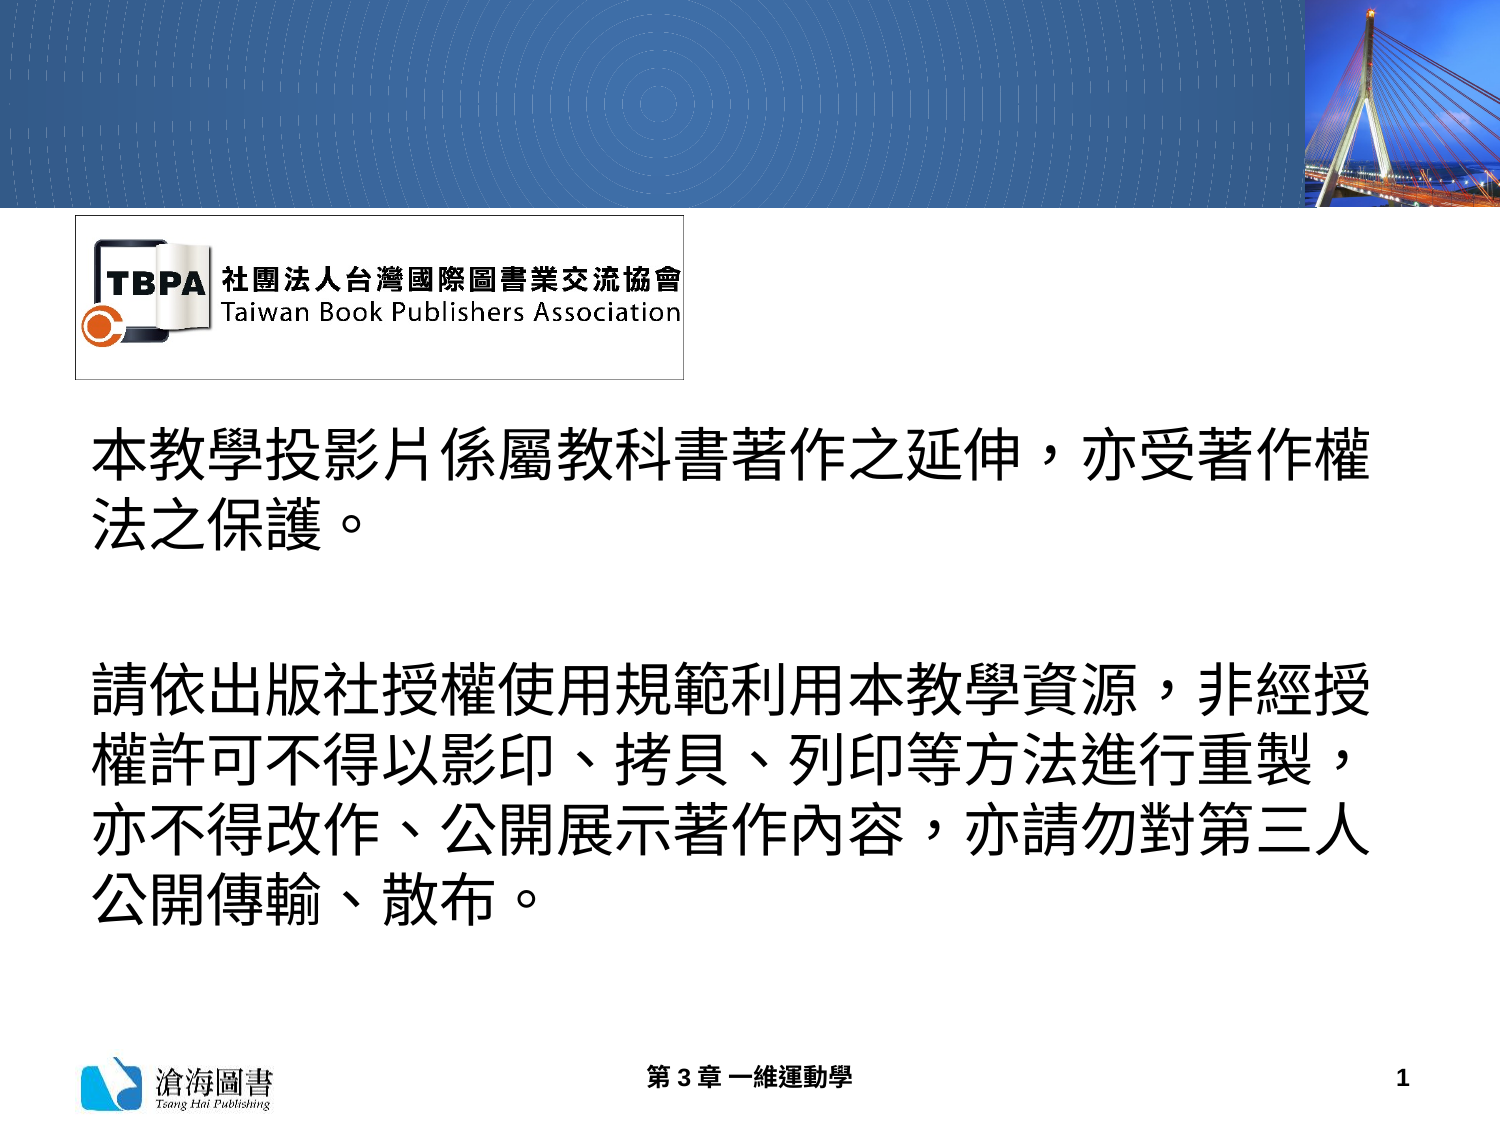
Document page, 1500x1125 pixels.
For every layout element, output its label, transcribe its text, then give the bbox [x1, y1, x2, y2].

picture [1305, 0, 1500, 207]
slide_number 1 [1074, 1046, 1425, 1107]
footer 第3章 一維運動學 [512, 1046, 988, 1107]
list 本教學投影片係屬教科書著作之延伸，亦受著作權法之保護。 請依出版社授權使用規範利用本教學資源，非經授權許可不得以影印、拷貝、列印等方法進行重製，亦不得改作、公開展示著作內容，亦請勿對第三人公開傳輸、散布。 [75, 410, 1425, 1043]
picture [75, 1049, 274, 1118]
picture [74, 215, 685, 380]
